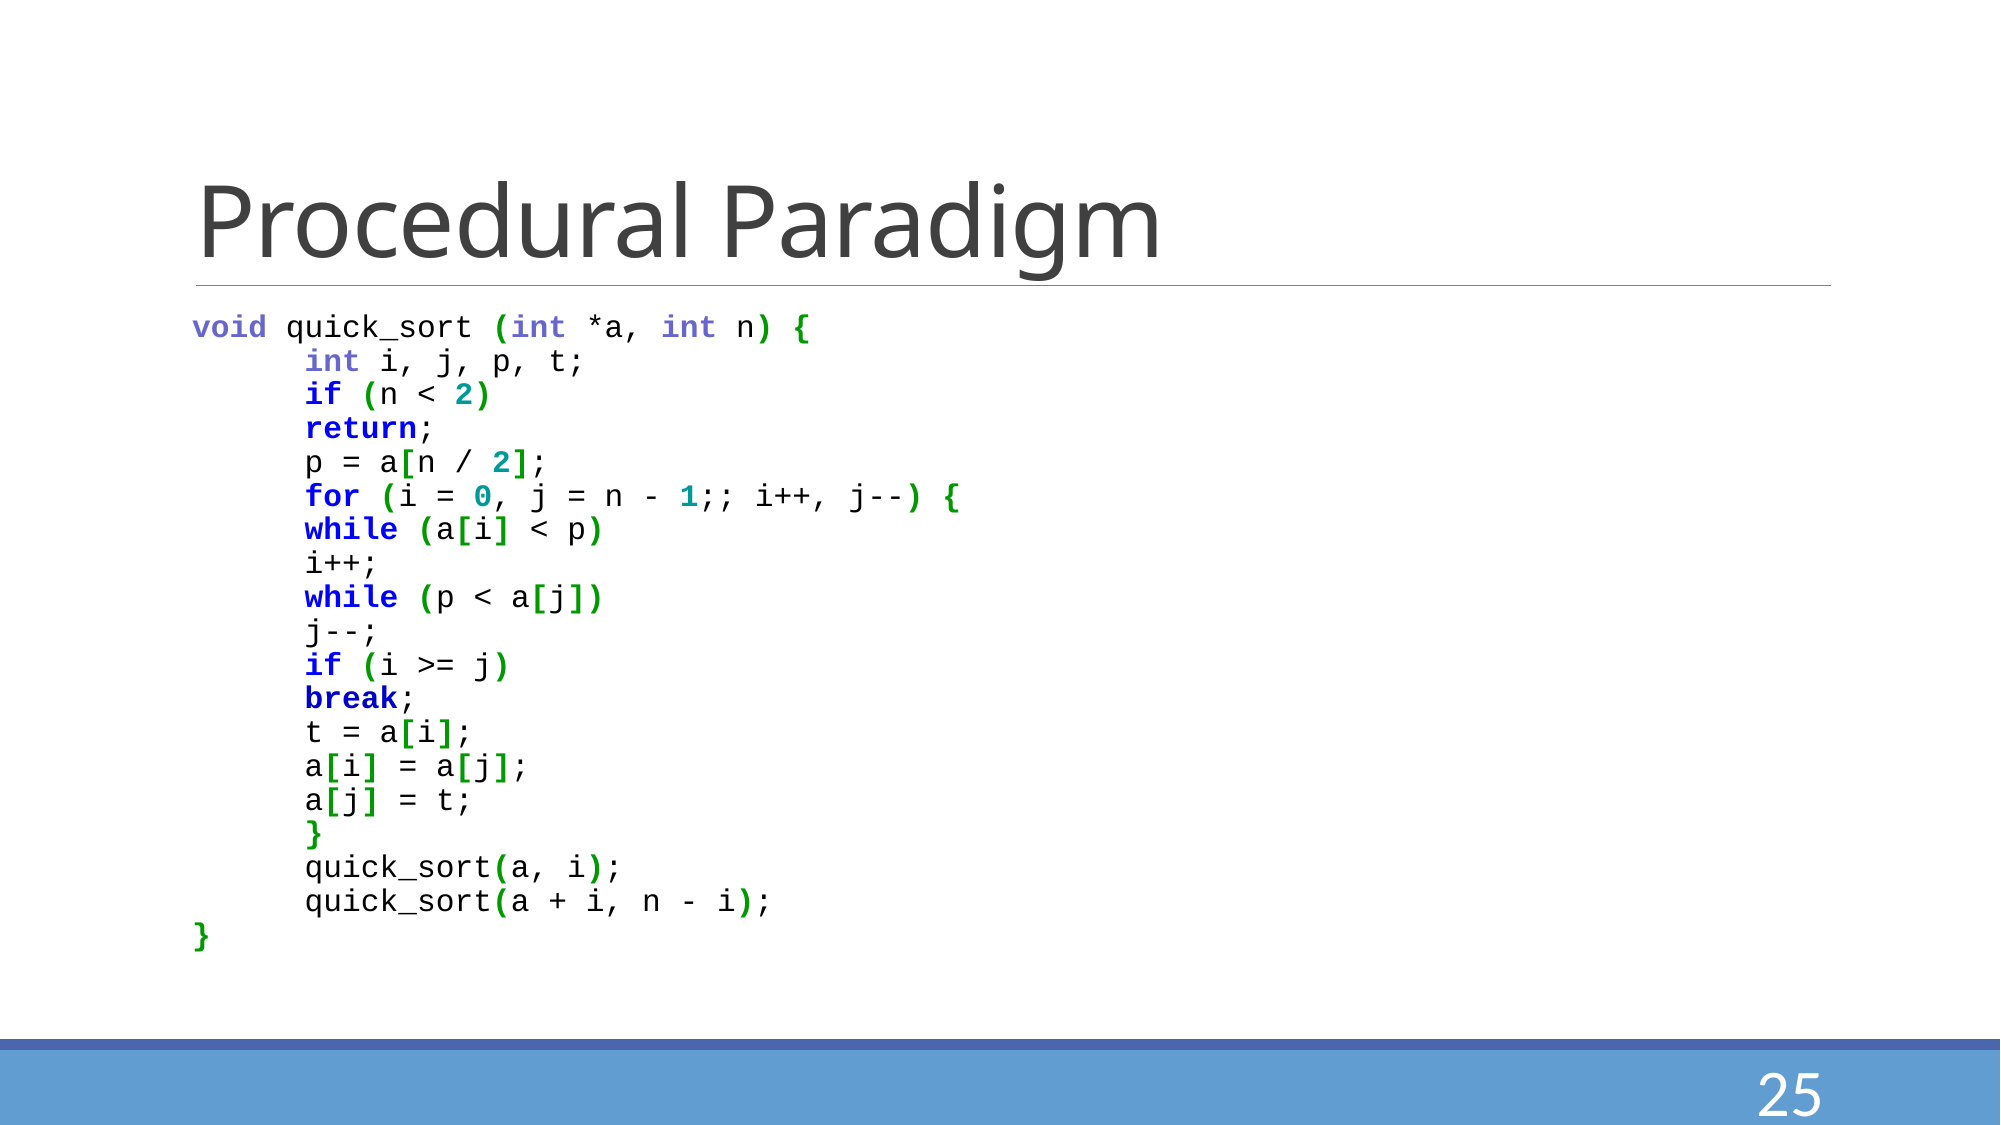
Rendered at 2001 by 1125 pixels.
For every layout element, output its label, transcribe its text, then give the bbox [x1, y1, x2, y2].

title Procedural Paradigm [180, 47, 1830, 285]
list void quick_sort (int *a, int n) { int i, j, p, t; if (n < 2) return; p = a[n / 2]; for (i = 0, j = n - 1;; i++, j--) { while (a[i] < p) i++; while (p < a[j]) j--; if (i >= j) break; t = a[i]; a[i] = a[j]; a[j] = t; } quick_sort(a, i); quick_sort(a + i, n - i); } [180, 302, 1830, 963]
slide_number 25 [1624, 1059, 1840, 1120]
